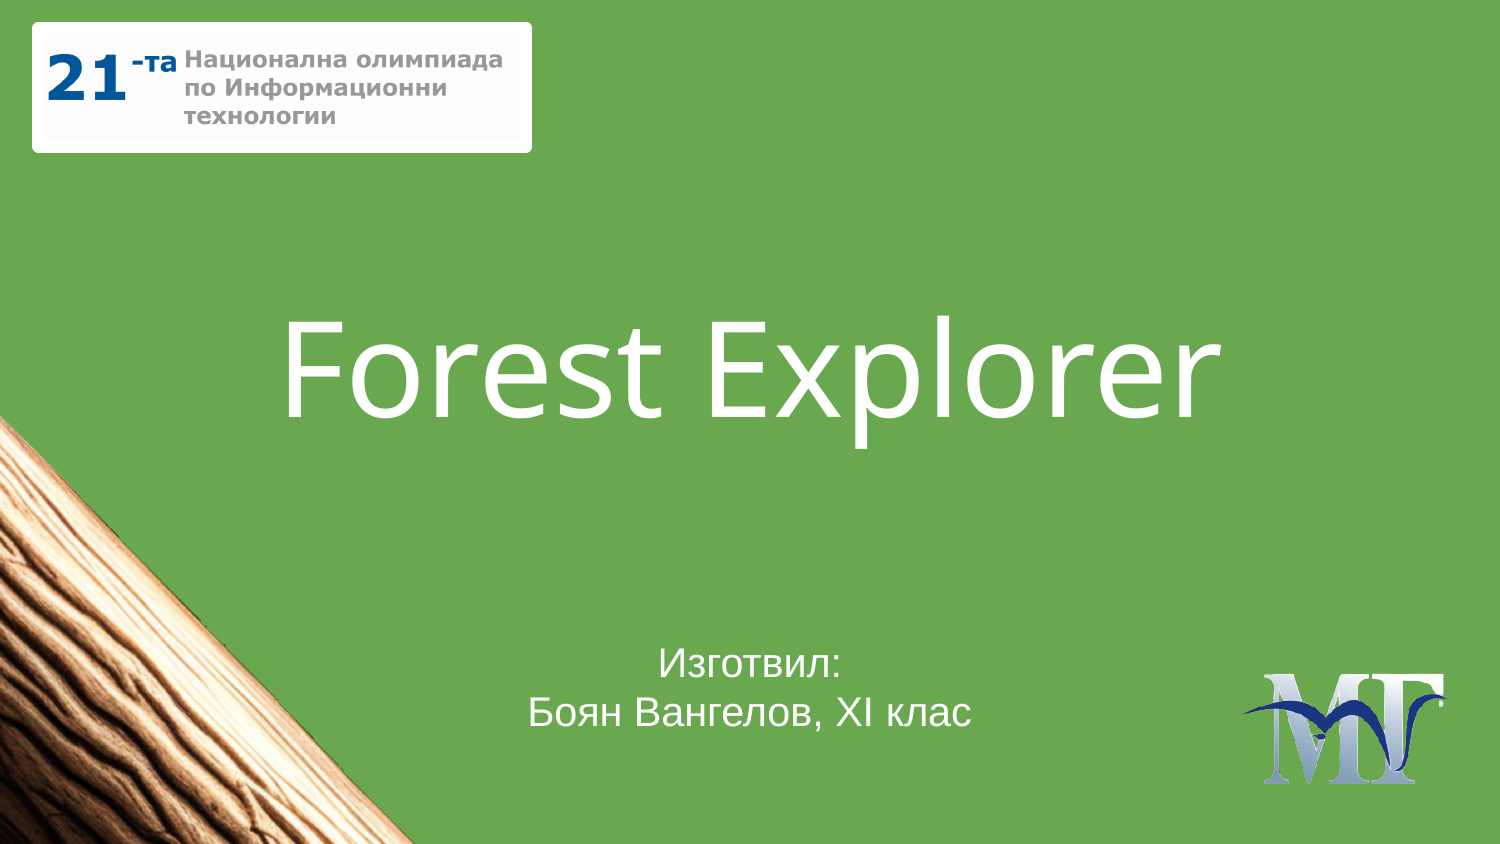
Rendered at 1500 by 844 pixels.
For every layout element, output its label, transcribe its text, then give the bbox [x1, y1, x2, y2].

picture [44, 34, 520, 141]
picture [1196, 571, 1500, 844]
picture [0, 417, 471, 844]
subtitle Изготвил: Боян Вангелов, XI клас [471, 620, 1196, 751]
title Forest Explorer [51, 122, 1449, 459]
